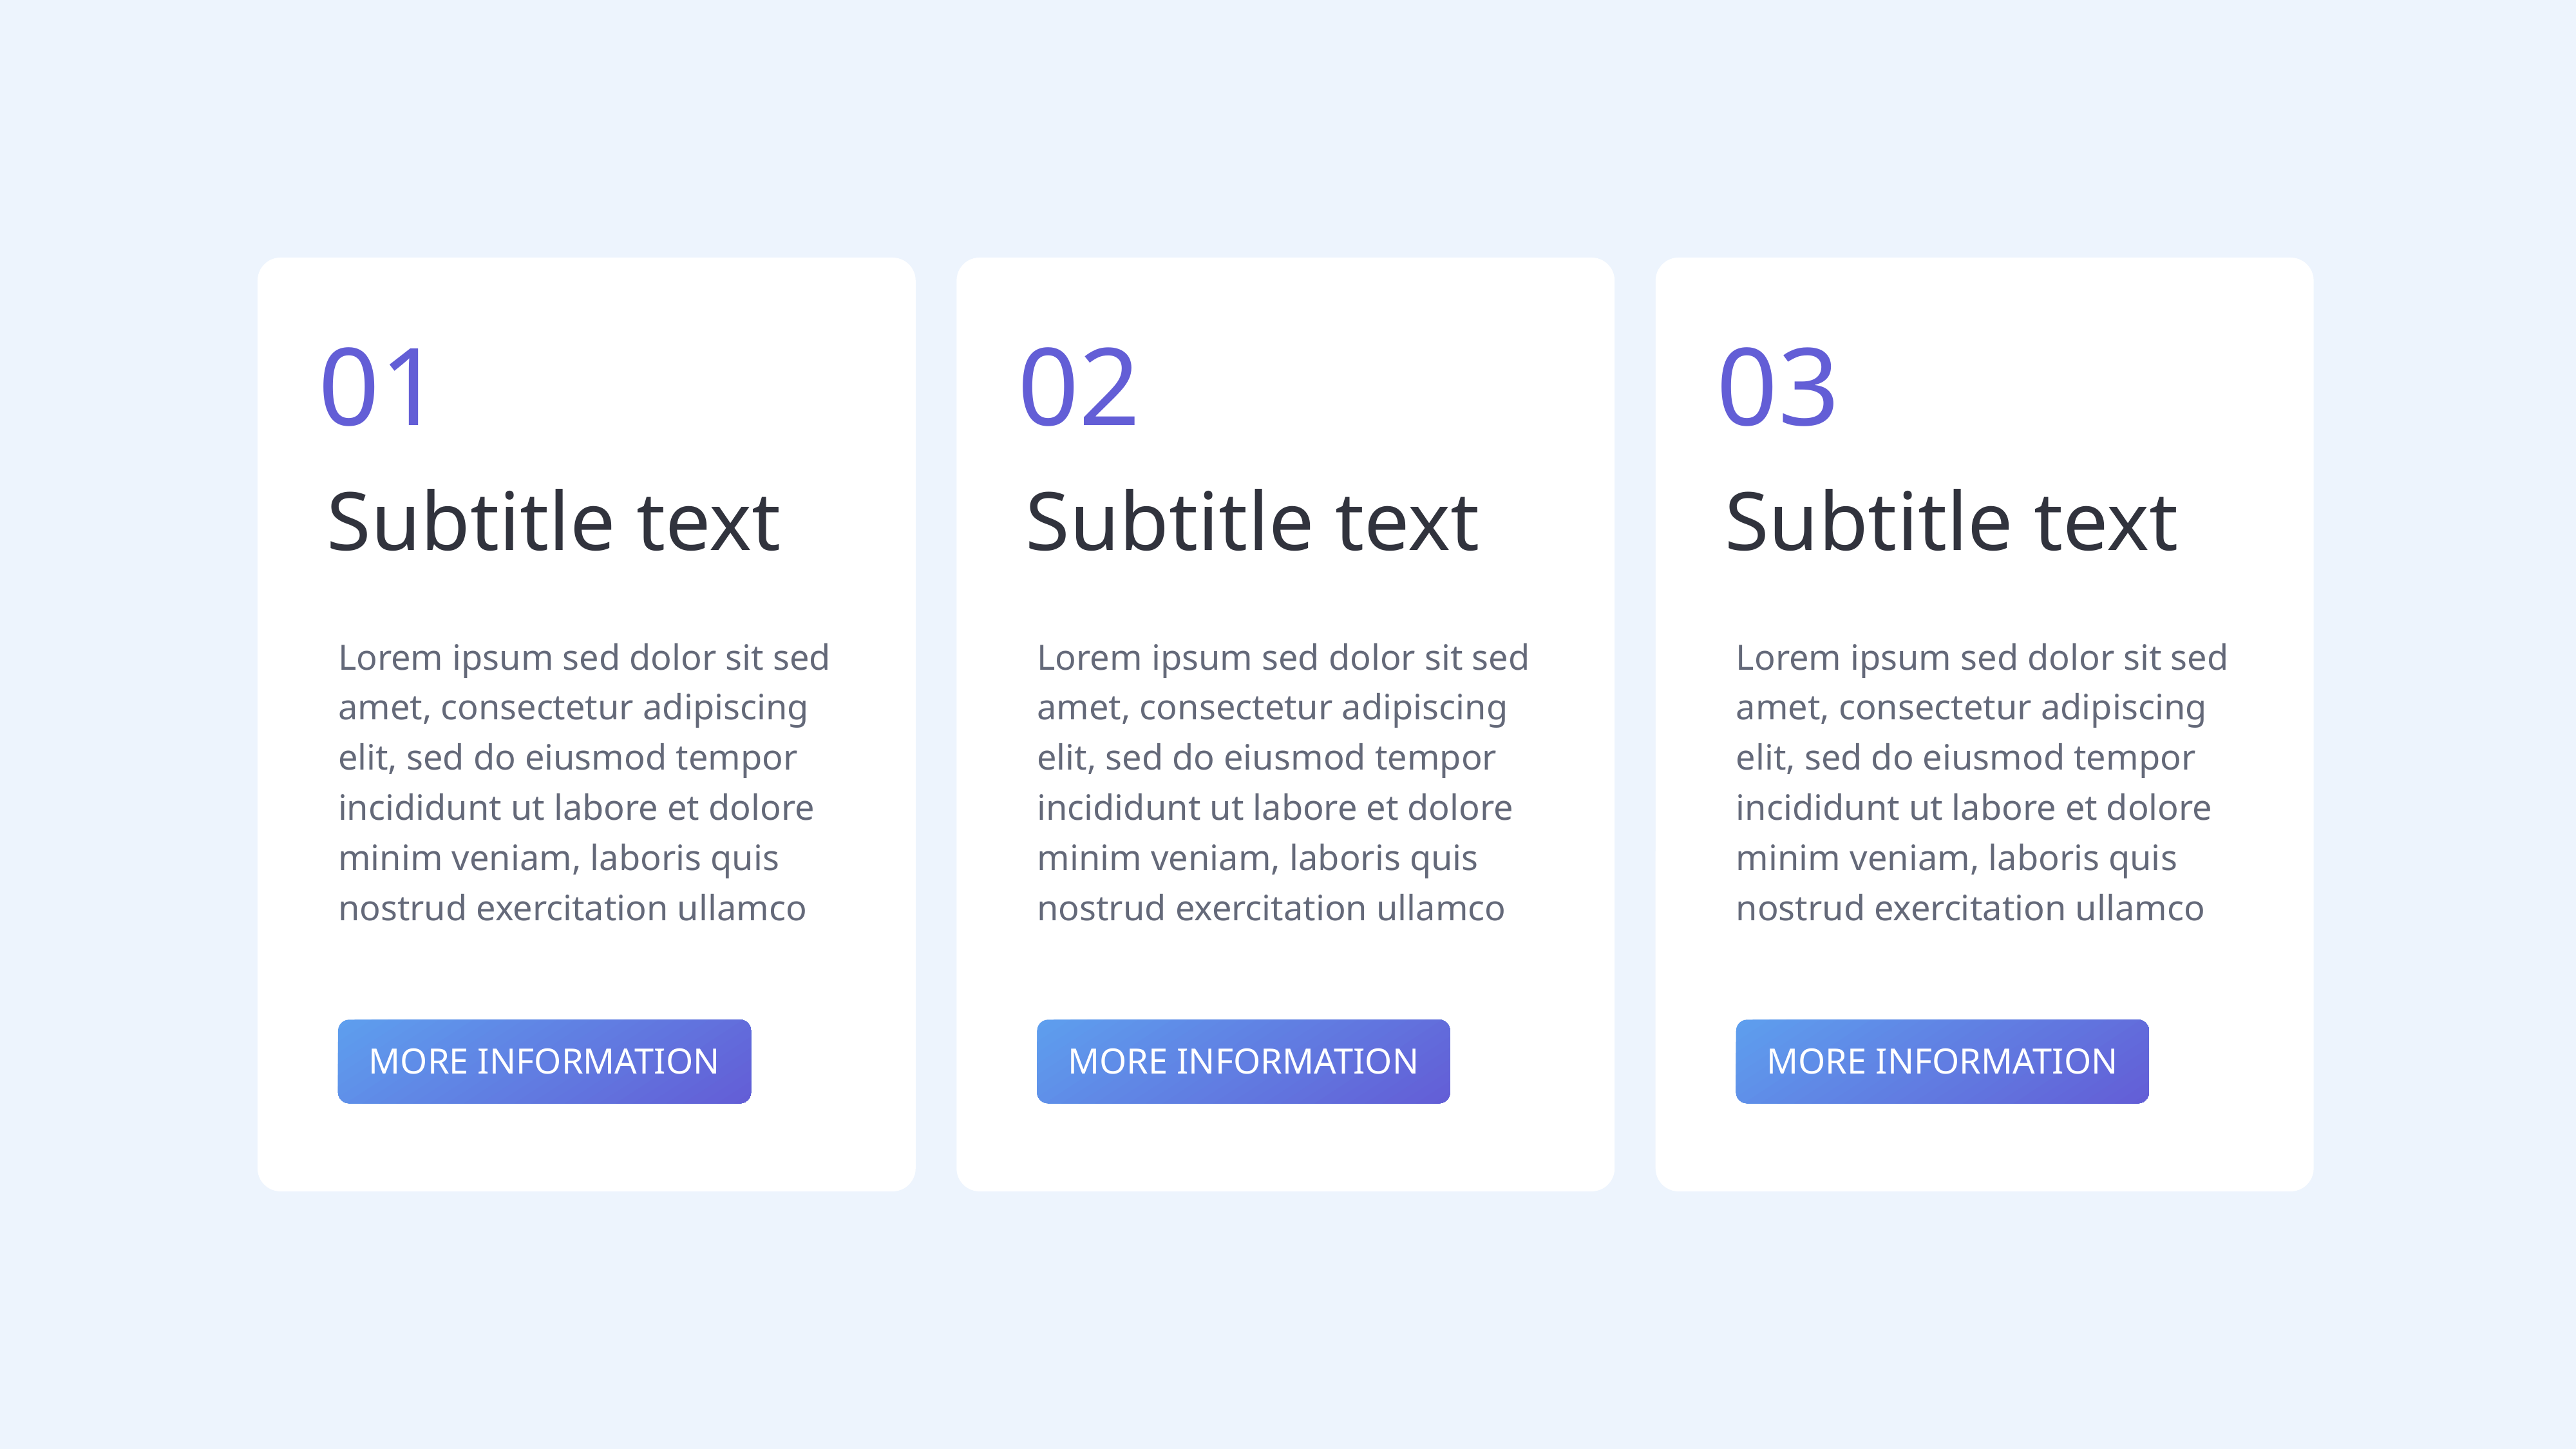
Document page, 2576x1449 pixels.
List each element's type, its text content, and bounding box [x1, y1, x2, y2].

text_box [1736, 1019, 2149, 1104]
text_box More Information [342, 1034, 747, 1086]
text_box 01 [313, 312, 543, 452]
text_box [257, 257, 916, 1191]
text_box [1655, 257, 2314, 1191]
text_box Lorem ipsum sed dolor sit sed amet, consectetur adipiscing elit, sed do eiusmod tempor incididunt ut labore et dolore minim veniam, laboris quis nostrud exercitation ullamco [1032, 621, 1558, 933]
text_box More Information [1739, 1034, 2145, 1086]
text_box 03 [1711, 312, 1940, 452]
text_box Subtitle text [1020, 464, 1551, 572]
text_box 02 [1012, 312, 1242, 452]
text_box Subtitle text [1719, 464, 2250, 572]
text_box Subtitle text [321, 464, 819, 572]
text_box [956, 257, 1615, 1191]
text_box More Information [1041, 1034, 1446, 1086]
text_box [337, 1019, 752, 1104]
text_box Lorem ipsum sed dolor sit sed amet, consectetur adipiscing elit, sed do eiusmod tempor incididunt ut labore et dolore minim veniam, laboris quis nostrud exercitation ullamco [1730, 621, 2258, 933]
text_box [1037, 1019, 1450, 1104]
text_box Lorem ipsum sed dolor sit sed amet, consectetur adipiscing elit, sed do eiusmod tempor incididunt ut labore et dolore minim veniam, laboris quis nostrud exercitation ullamco [332, 621, 860, 933]
